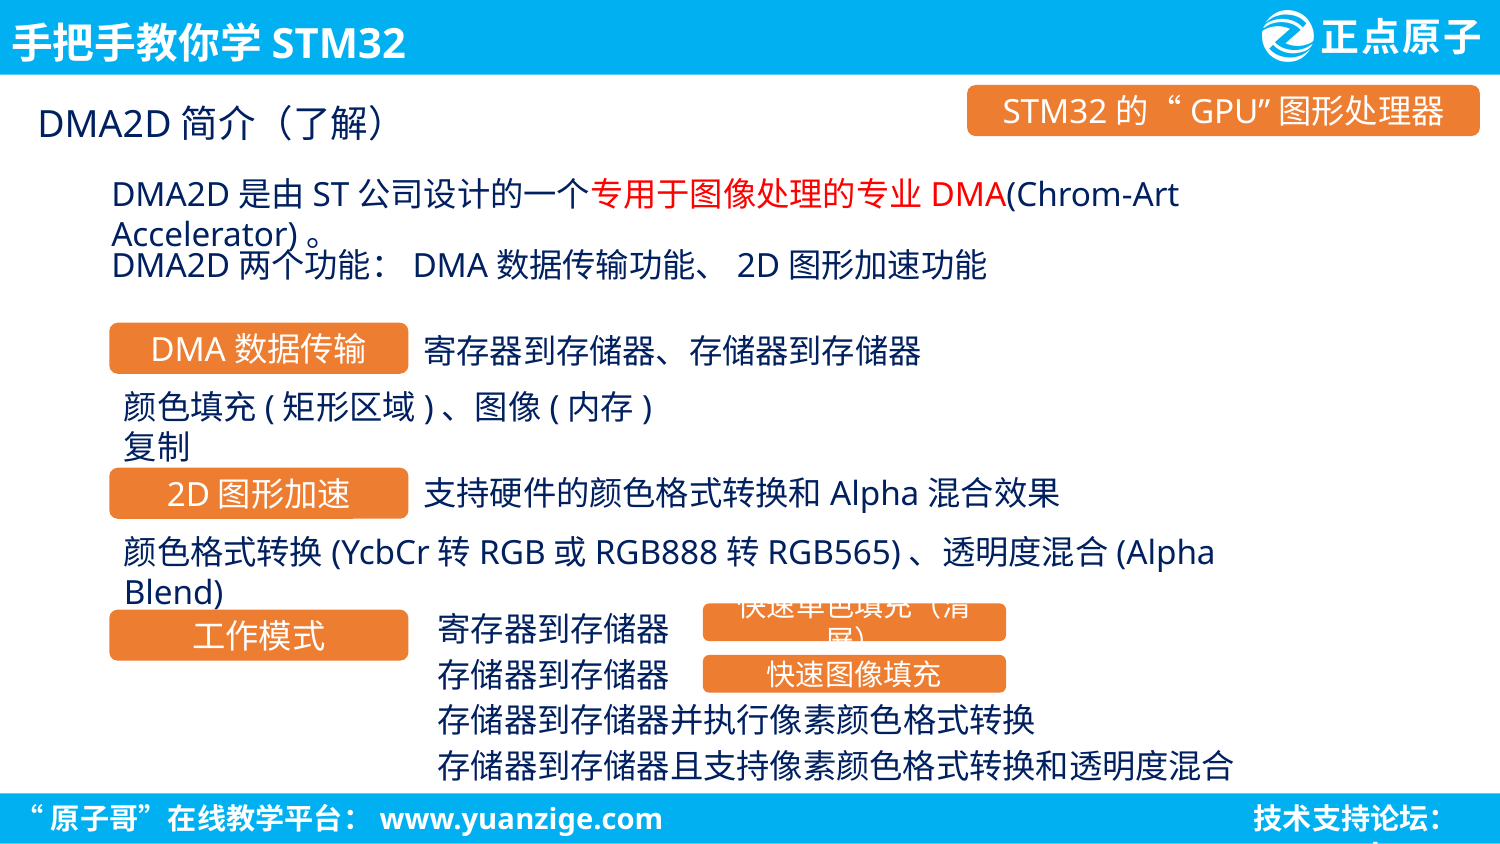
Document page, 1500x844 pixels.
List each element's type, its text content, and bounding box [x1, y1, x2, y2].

text_box 支持硬件的颜色格式转换和Alpha混合效果 [408, 465, 1092, 520]
text_box DMA2D简介（了解） [29, 75, 598, 149]
picture [1431, 44, 1438, 52]
text_box [0, 793, 967, 844]
picture [1412, 44, 1418, 52]
text_box 颜色格式转换(YcbCr转RGB或RGB888转RGB565)、透明度混合(Alpha Blend) [109, 523, 1255, 619]
text_box STM32的“GPU”图形处理器 [966, 83, 1482, 138]
text_box 技术支持论坛：www.openedv.com [967, 793, 1480, 844]
picture [1364, 45, 1370, 53]
text_box 快速图像填充 [701, 653, 1008, 694]
picture [1367, 18, 1396, 42]
picture [1391, 45, 1397, 53]
text_box 手把手教你学STM32 [0, 0, 967, 75]
text_box 快速单色填充（清屏） [701, 602, 1008, 643]
text_box 寄存器到存储器、存储器到存储器 [408, 322, 998, 378]
picture [1267, 11, 1313, 45]
picture [1445, 21, 1479, 54]
text_box 颜色填充(矩形区域)、图像(内存)复制 [109, 379, 699, 474]
picture [1263, 27, 1307, 61]
picture [1404, 20, 1438, 54]
text_box DMA数据传输 [108, 321, 408, 375]
text_box [598, 0, 1500, 76]
text_box 工作模式 [108, 608, 410, 662]
text_box 寄存器到存储器 存储器到存储器 存储器到存储器并执行像素颜色格式转换 存储器到存储器且支持像素颜色格式转换和透明度混合 [423, 594, 1296, 793]
text_box [1296, 792, 1500, 844]
text_box DMA2D两个功能：DMA数据传输功能、2D图形加速功能 [96, 236, 1007, 292]
text_box 2D图形加速 [108, 473, 408, 520]
picture [1322, 21, 1357, 52]
text_box DMA2D是由ST公司设计的一个专用于图像处理的专业DMA(Chrom-Art Accelerator)。 [96, 166, 1404, 261]
text_box “原子哥”在线教学平台：www.yuanzige.com [0, 793, 883, 843]
